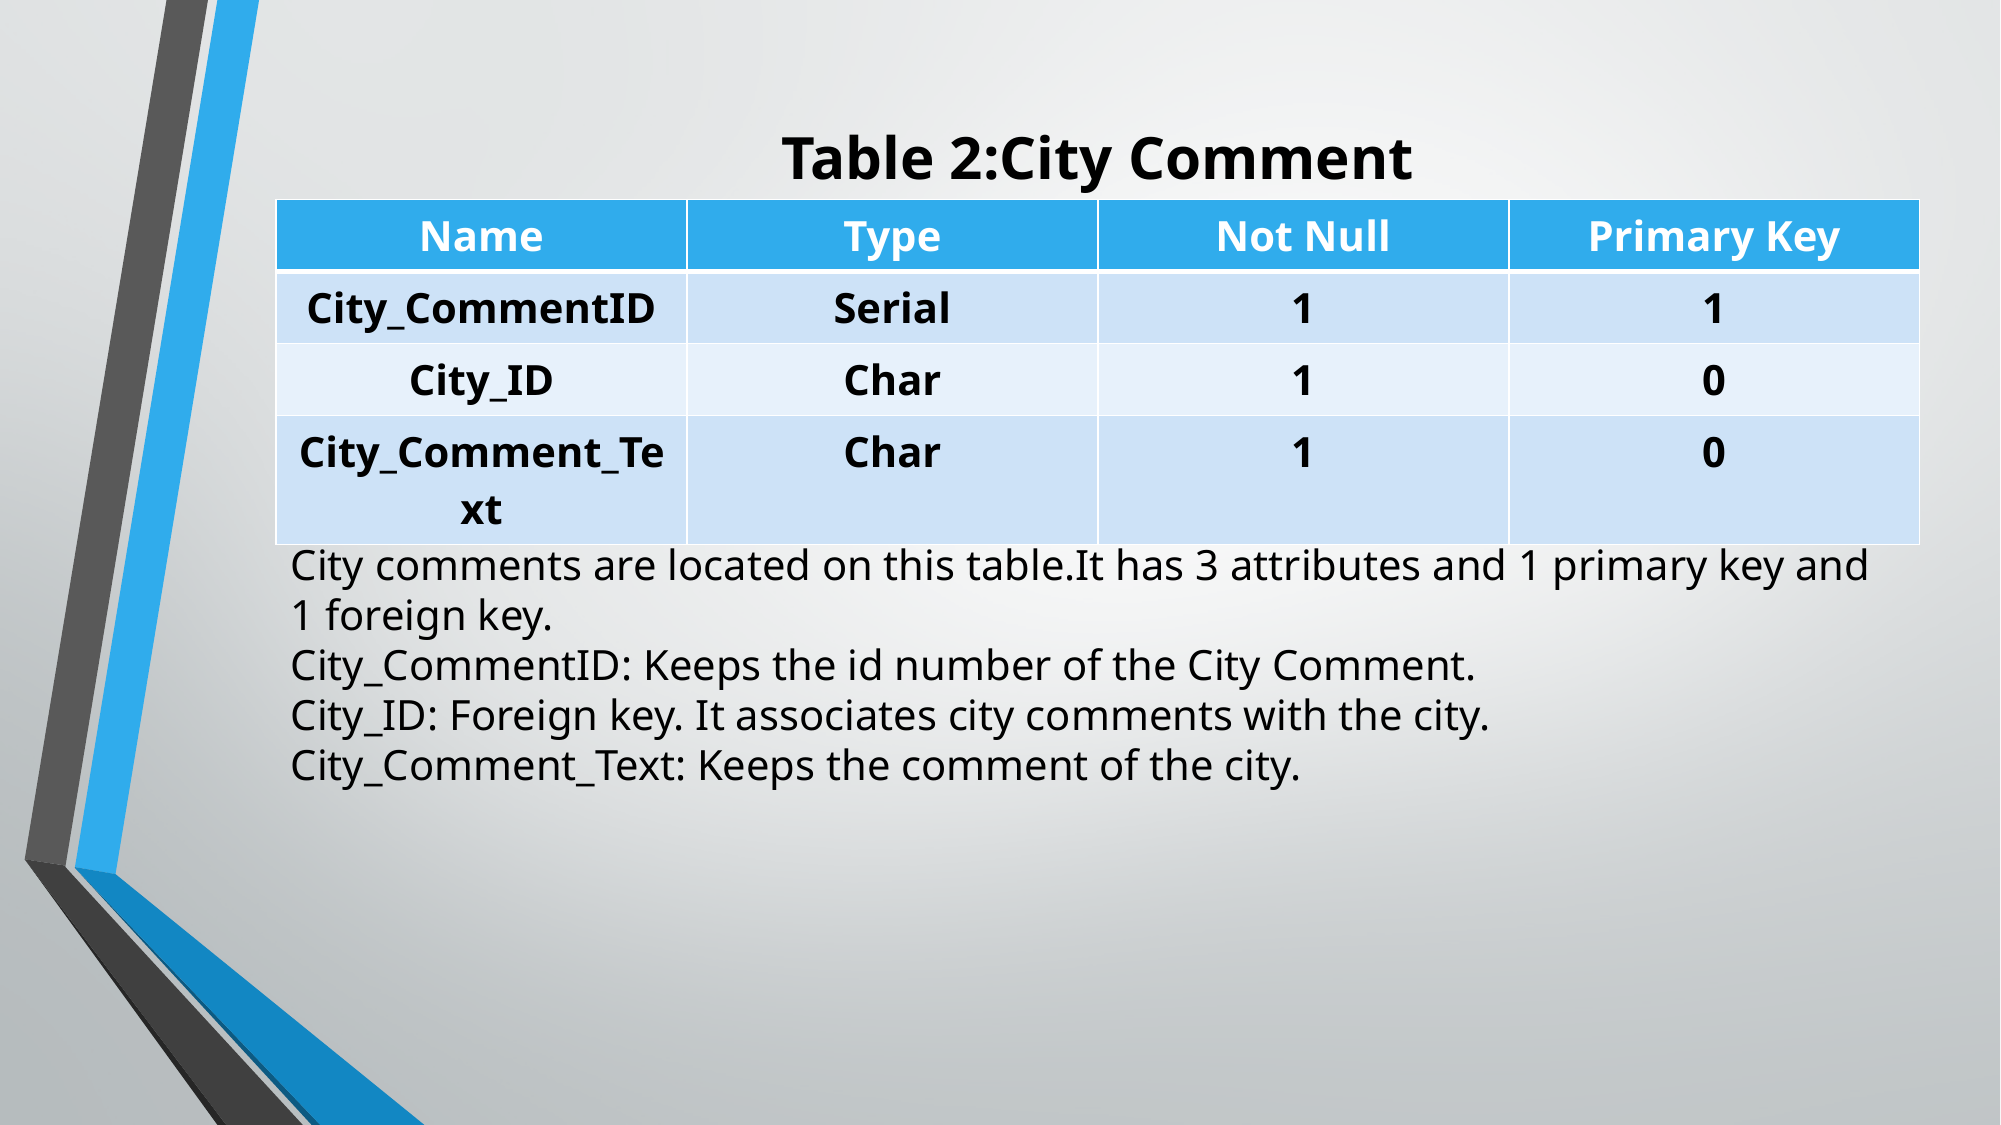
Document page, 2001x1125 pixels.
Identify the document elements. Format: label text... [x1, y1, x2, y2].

text_box Table 2:City Comment [766, 113, 1429, 199]
table_cell Char [688, 344, 1097, 415]
table_cell 1 [1099, 274, 1508, 343]
table_cell 1 [1099, 344, 1508, 415]
table_header Type [688, 200, 1097, 269]
table_cell 1 [1510, 274, 1919, 343]
table_cell 0 [1510, 416, 1919, 531]
table_cell Char [688, 416, 1097, 531]
text_box City comments are located on this table.It has 3 attributes and 1 primary key and 1 foreign key. City_CommentID: Keeps the id number of the City Comment. City_ID: Foreign key. It associates city comments with the city. City_Comment_Text: Keeps the comment of the city. [276, 531, 1920, 797]
table_cell City_CommentID [277, 274, 686, 343]
table_header Not Null [1099, 200, 1508, 269]
table_header Primary Key [1510, 200, 1919, 269]
table_cell City_ID [277, 344, 686, 415]
table_cell 0 [1510, 344, 1919, 415]
table_cell Serial [688, 274, 1097, 343]
table_cell 1 [1099, 416, 1508, 531]
table_cell City_Comment_Text [277, 416, 686, 531]
table_header Name [277, 200, 686, 269]
